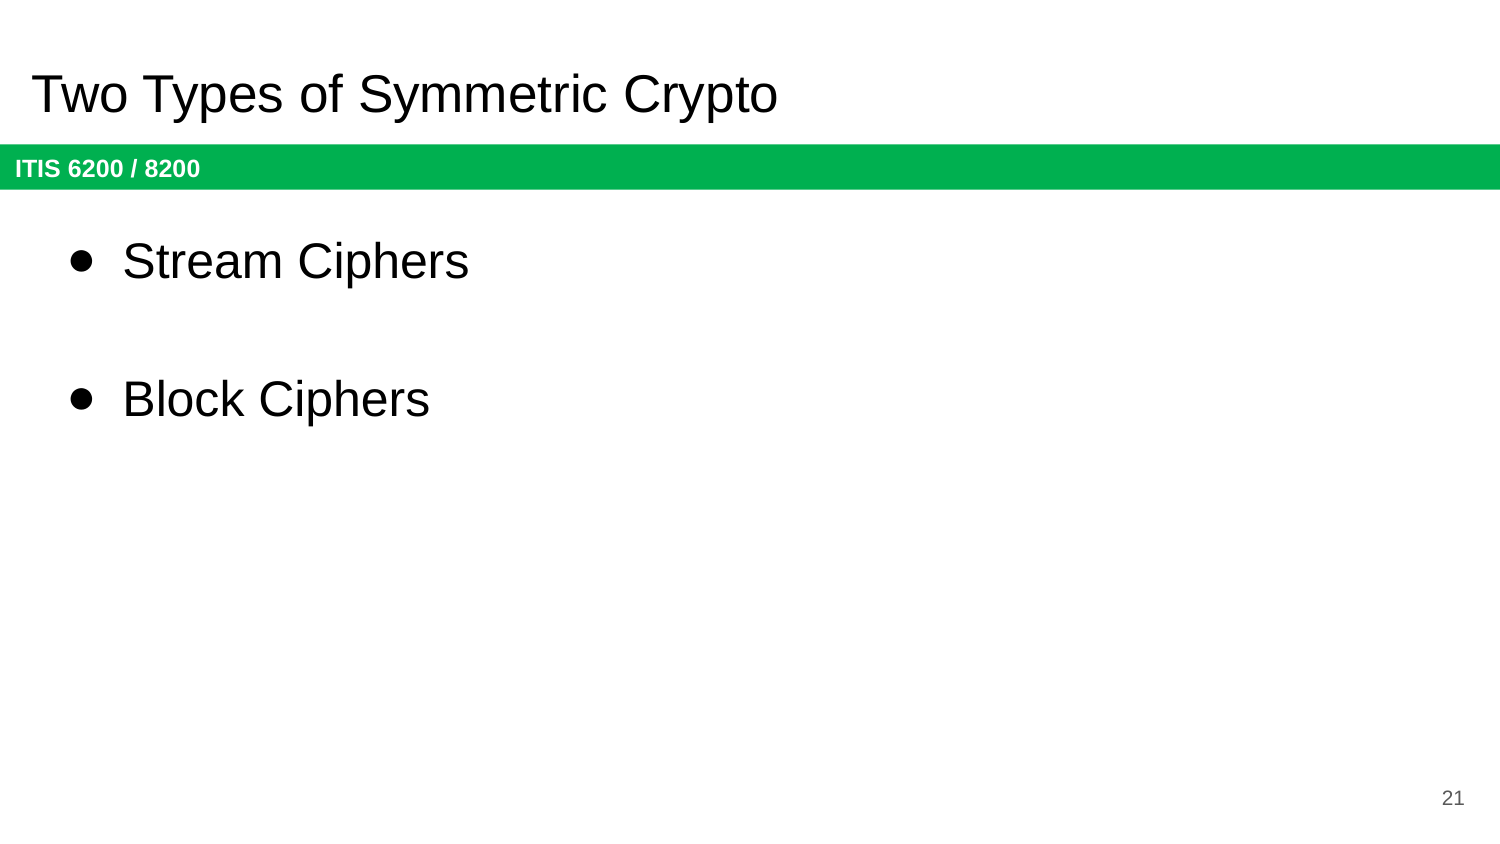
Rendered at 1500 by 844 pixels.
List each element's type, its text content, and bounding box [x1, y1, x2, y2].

list Stream Ciphers Block Ciphers [32, 204, 1431, 823]
title Two Types of Symmetric Crypto [16, 44, 1415, 139]
slide_number 21 [1389, 764, 1480, 830]
